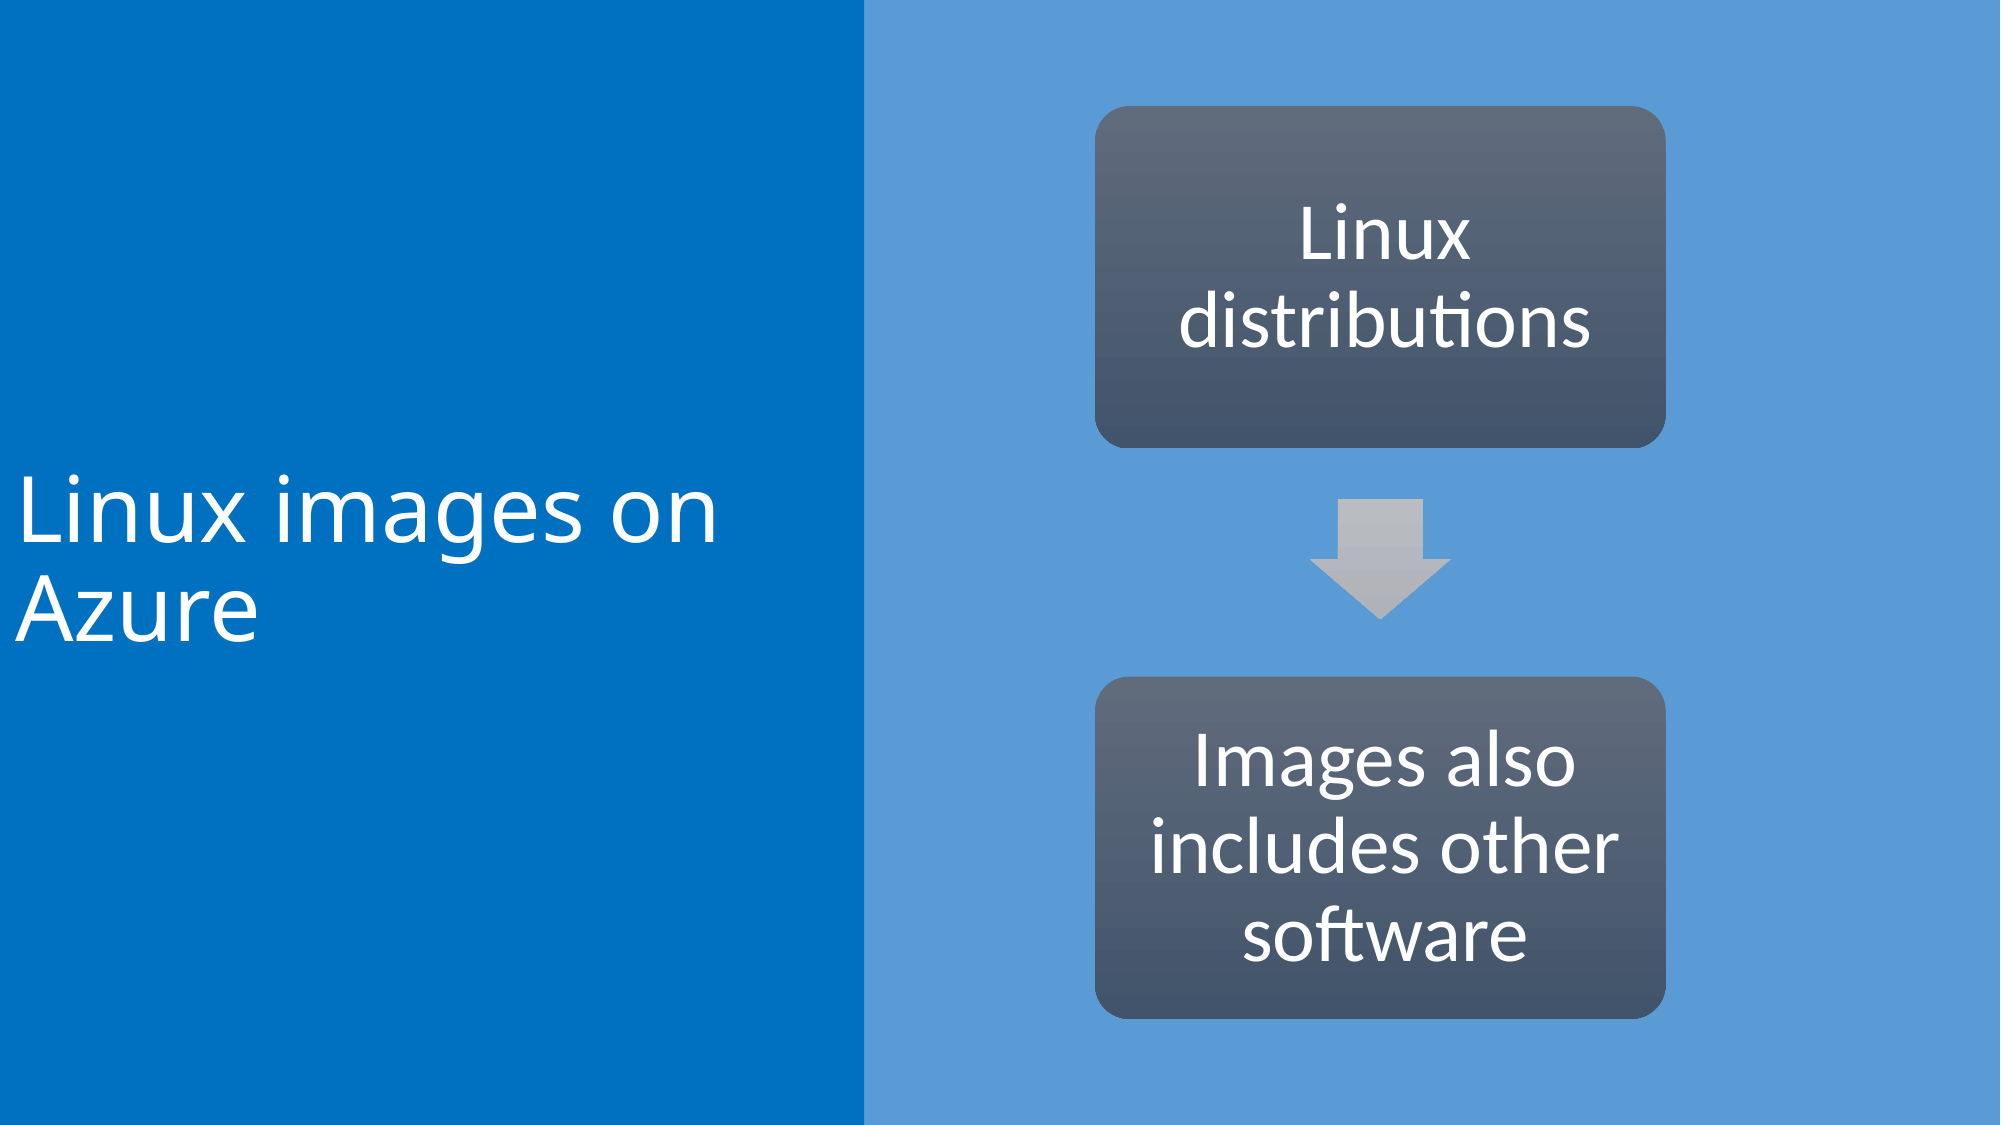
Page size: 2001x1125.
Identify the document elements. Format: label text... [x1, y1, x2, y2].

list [866, 105, 1895, 1020]
title Linux images on Azure [0, 0, 865, 1125]
